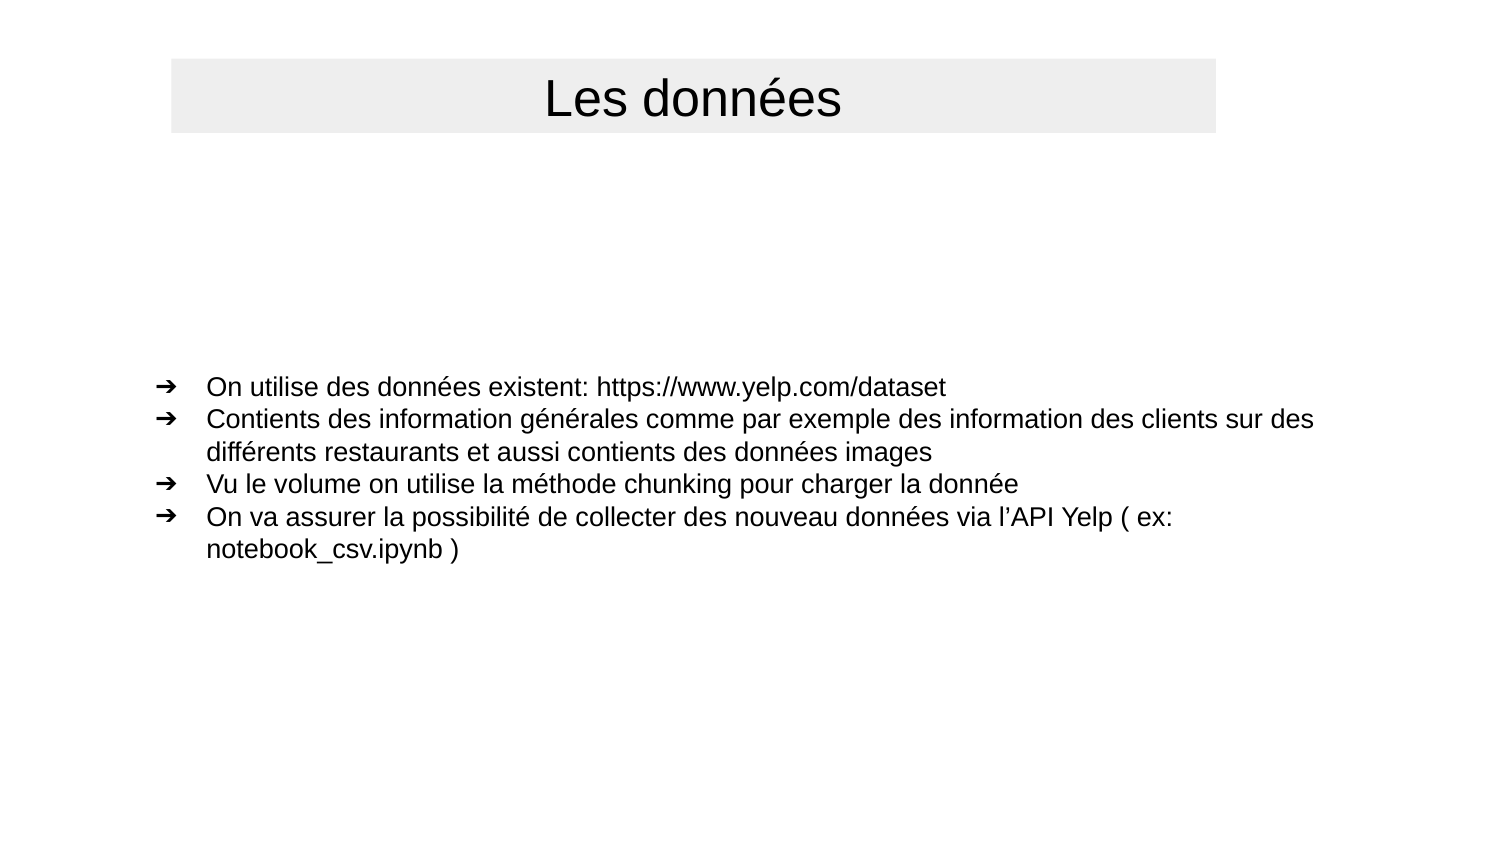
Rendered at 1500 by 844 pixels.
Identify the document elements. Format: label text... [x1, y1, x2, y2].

text_box Les données [171, 58, 1216, 133]
text_box On utilise des données existent: https://www.yelp.com/dataset Contients des information générales comme par exemple des information des clients sur des différents restaurants et aussi contients des données images Vu le volume on utilise la méthode chunking pour charger la donnée On va assurer la possibilité de collecter des nouveau données via l’API Yelp ( ex: notebook_csv.ipynb ) [116, 173, 1395, 760]
